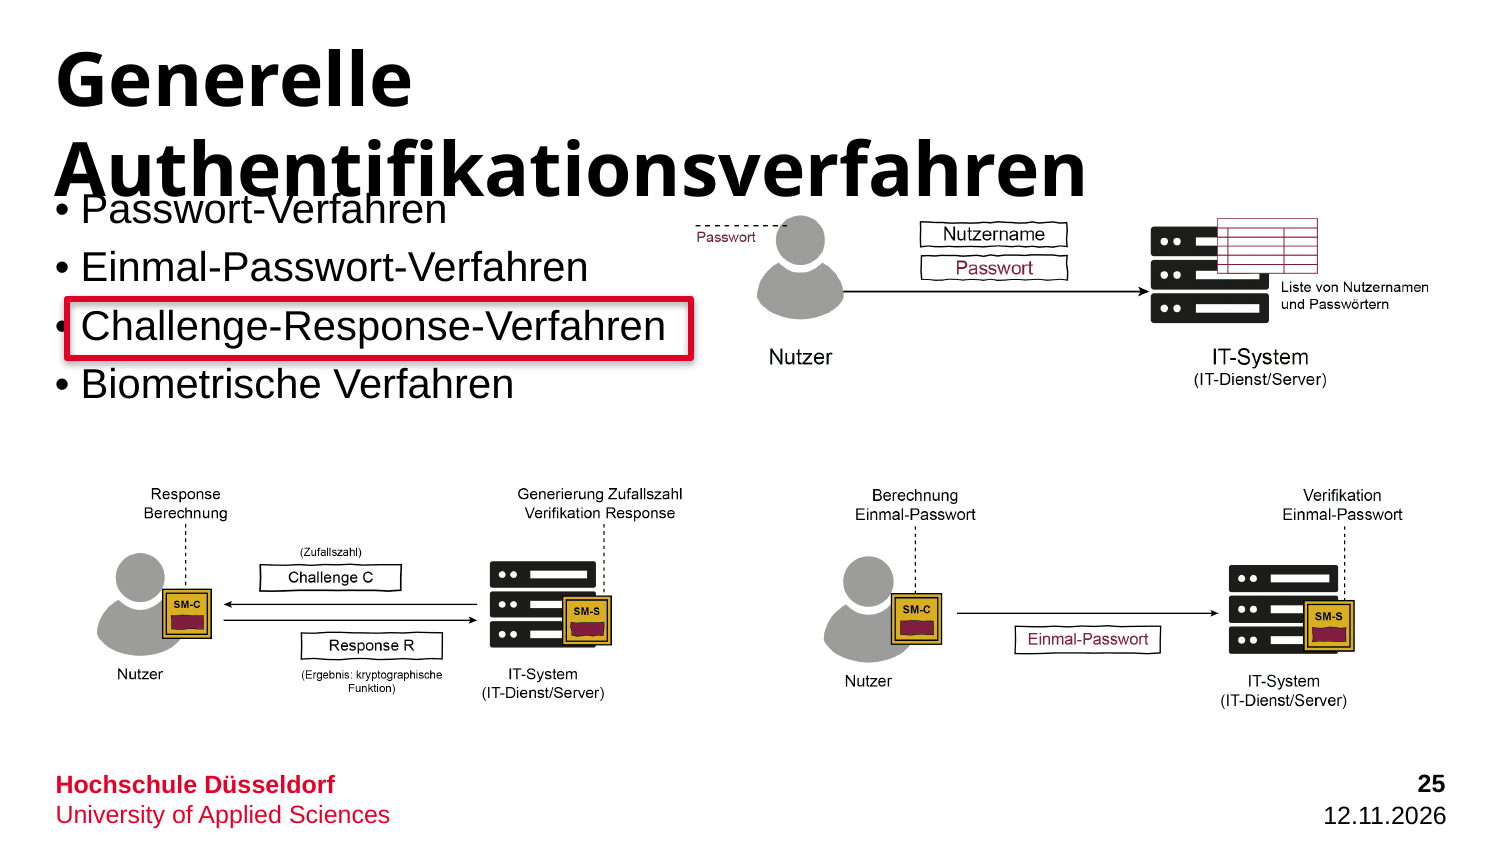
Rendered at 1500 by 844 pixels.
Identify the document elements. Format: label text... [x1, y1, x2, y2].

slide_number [1305, 785, 1463, 844]
picture [690, 184, 1434, 402]
text_box [66, 298, 685, 359]
picture [813, 479, 1414, 715]
title Generelle Authentifikationsverfahren [39, 24, 1461, 160]
slide_number 25 [1283, 759, 1461, 815]
list • Passwort-Verfahren • Einmal-Passwort-Verfahren • Challenge-Response-Verfahren • Biometrische Verfahren [39, 174, 1461, 745]
picture [90, 479, 692, 711]
